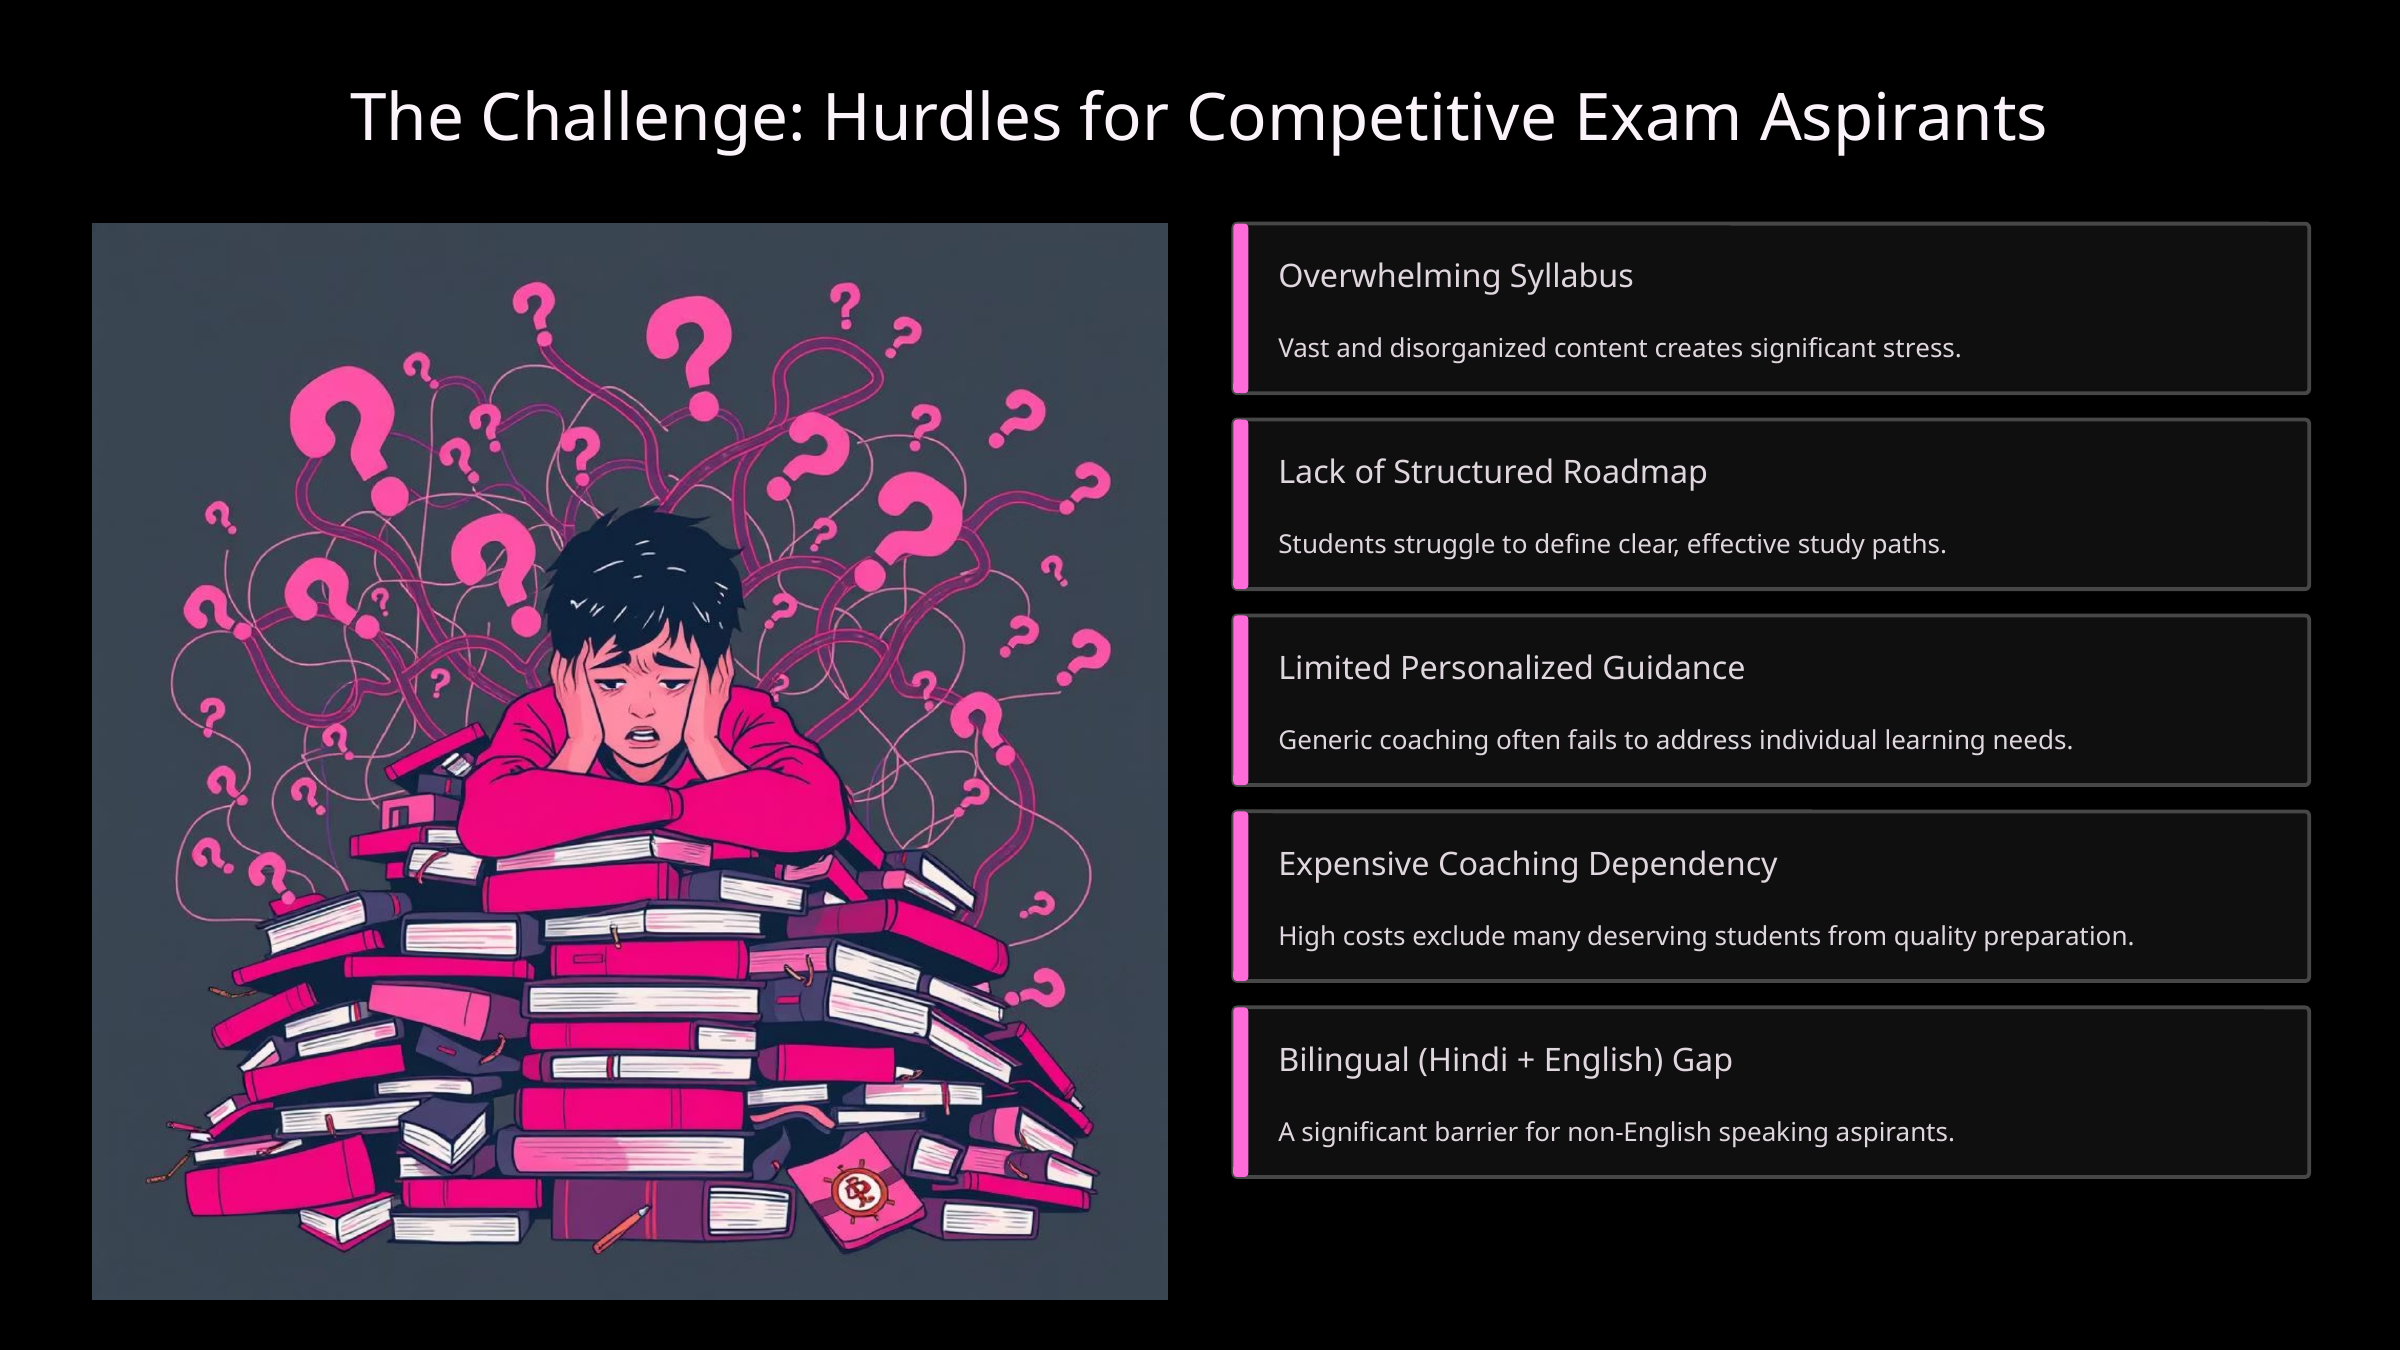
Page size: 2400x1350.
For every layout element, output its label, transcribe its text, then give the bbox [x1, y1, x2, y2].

text_box [1245, 615, 2310, 786]
text_box A significant barrier for non-English speaking aspirants. [1278, 1104, 2280, 1147]
text_box The Challenge: Hurdles for Competitive Exam Aspirants [154, 72, 2246, 155]
text_box [1233, 1007, 1249, 1177]
text_box Limited Personalized Guidance [1278, 645, 1851, 687]
text_box [1245, 419, 2310, 590]
picture [92, 223, 1168, 1300]
text_box [1233, 615, 1249, 786]
text_box Students struggle to define clear, effective study paths. [1278, 517, 2280, 560]
text_box [1233, 223, 1249, 394]
text_box [1246, 223, 2310, 394]
text_box [1245, 811, 2310, 982]
text_box Bilingual (Hindi + English) Gap [1278, 1037, 1890, 1079]
text_box High costs exclude many deserving students from quality preparation. [1278, 908, 2280, 952]
text_box Expensive Coaching Dependency [1278, 841, 1851, 883]
text_box [1247, 1007, 2310, 1177]
text_box [1233, 419, 1249, 590]
text_box Vast and disorganized content creates significant stress. [1278, 321, 2280, 364]
text_box Lack of Structured Roadmap [1278, 449, 1792, 491]
text_box [1233, 811, 1249, 982]
text_box Overwhelming Syllabus [1278, 253, 1693, 295]
text_box Generic coaching often fails to address individual learning needs. [1278, 713, 2280, 756]
